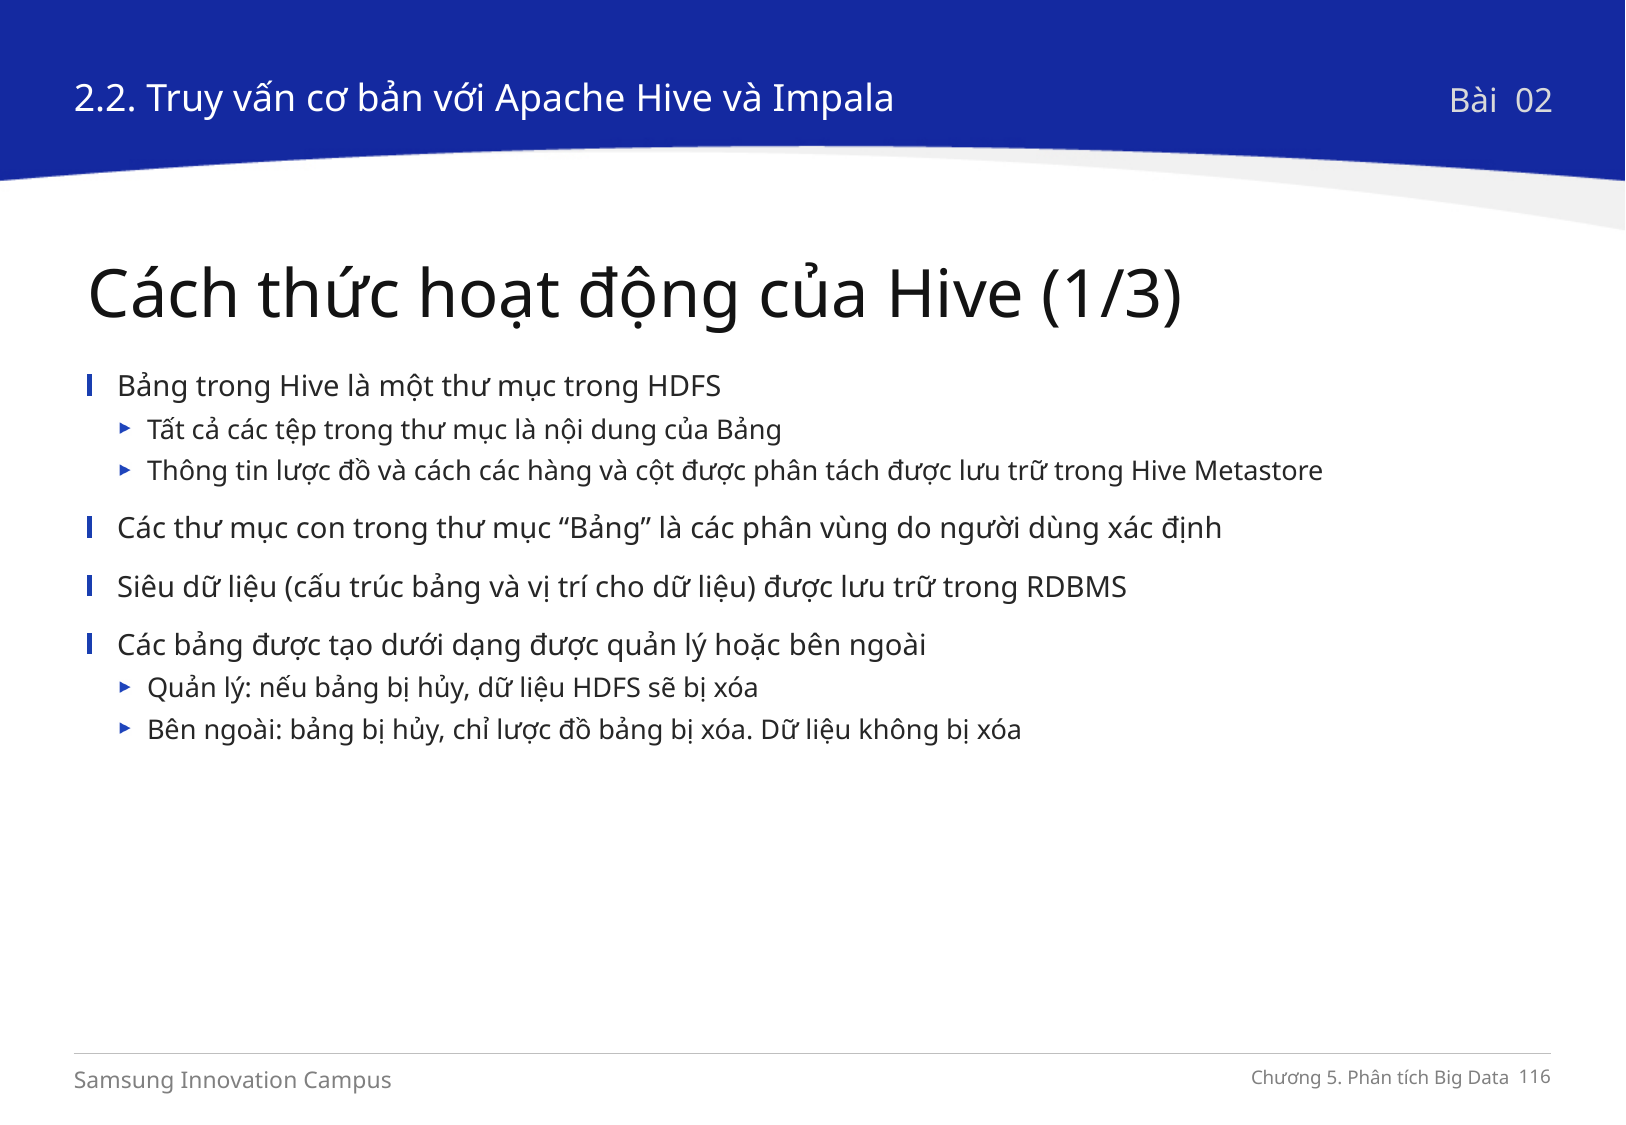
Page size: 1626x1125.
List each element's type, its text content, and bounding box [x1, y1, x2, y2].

picture [0, 0, 1625, 1125]
list Bài 02 [1423, 79, 1554, 120]
list 2.2. Truy vấn cơ bản với Apache Hive và Impala [73, 73, 1396, 119]
list Bảng trong Hive là một thư mục trong HDFS Tất cả các tệp trong thư mục là nội dung của Bảng Thông tin lược đồ và cách các hàng và cột được phân tách được lưu trữ trong Hive Metastore Các thư mục con trong thư mục “Bảng” là các phân vùng do người dùng xác định Siêu dữ liệu (cấu trúc bảng và vị trí cho dữ liệu) được lưu trữ trong RDBMS Các bảng được tạo dưới dạng được quản lý hoặc bên ngoài Quản lý: nếu bảng bị hủy, dữ liệu HDFS sẽ bị xóa Bên ngoài: bảng bị hủy, chỉ lược đồ bảng bị xóa. Dữ liệu không bị xóa [87, 365, 1531, 516]
list Cách thức hoạt động của Hive (1/3) [87, 249, 1531, 331]
